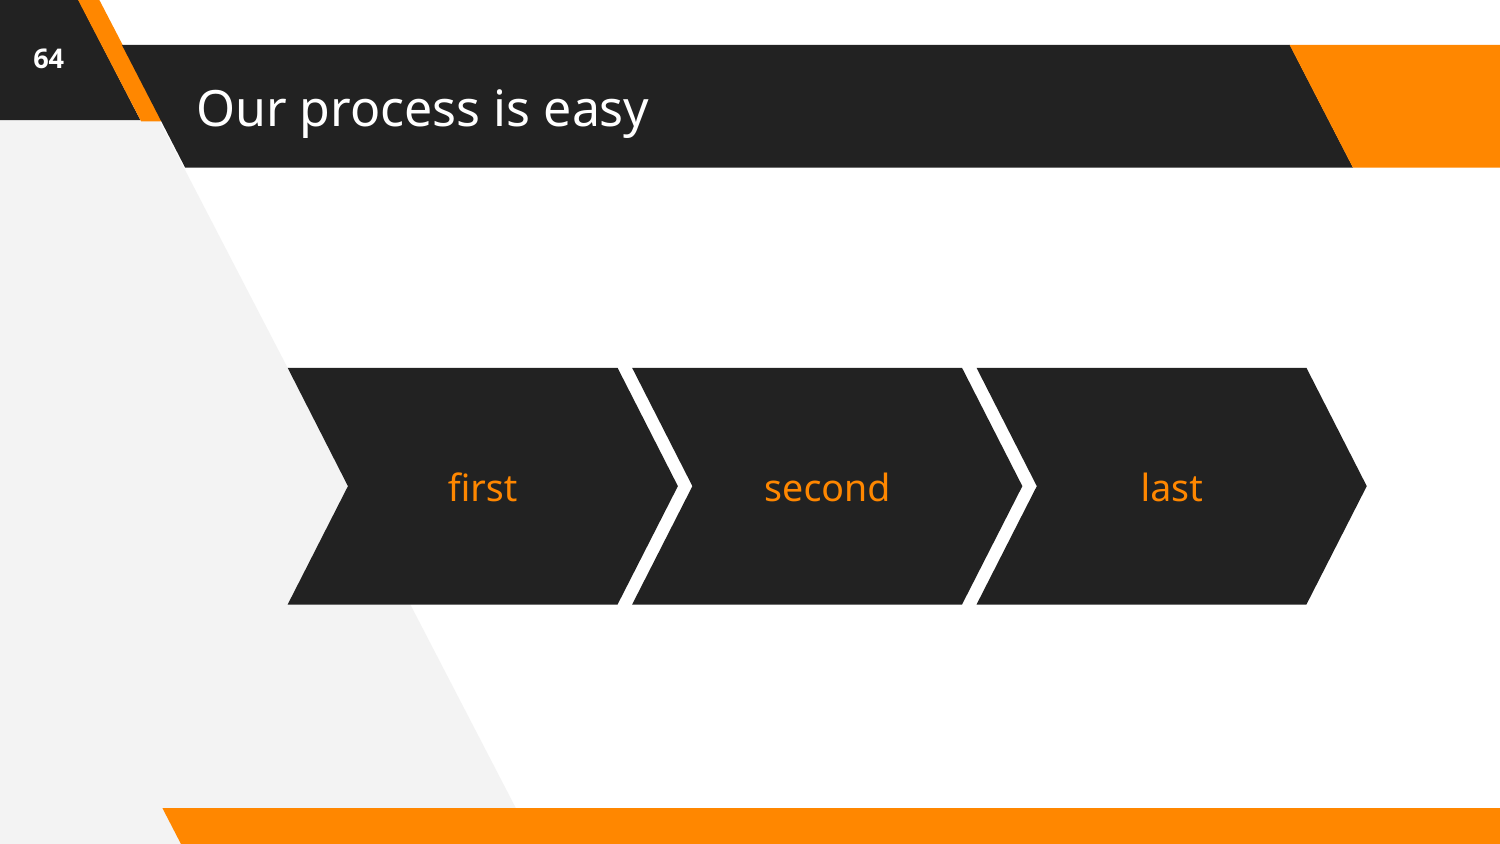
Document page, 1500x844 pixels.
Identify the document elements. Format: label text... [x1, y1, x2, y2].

text_box last [976, 367, 1367, 605]
slide_number 64 [0, 0, 98, 121]
text_box first [287, 367, 678, 605]
title Our process is easy [181, 45, 1285, 169]
text_box second [632, 367, 1023, 605]
